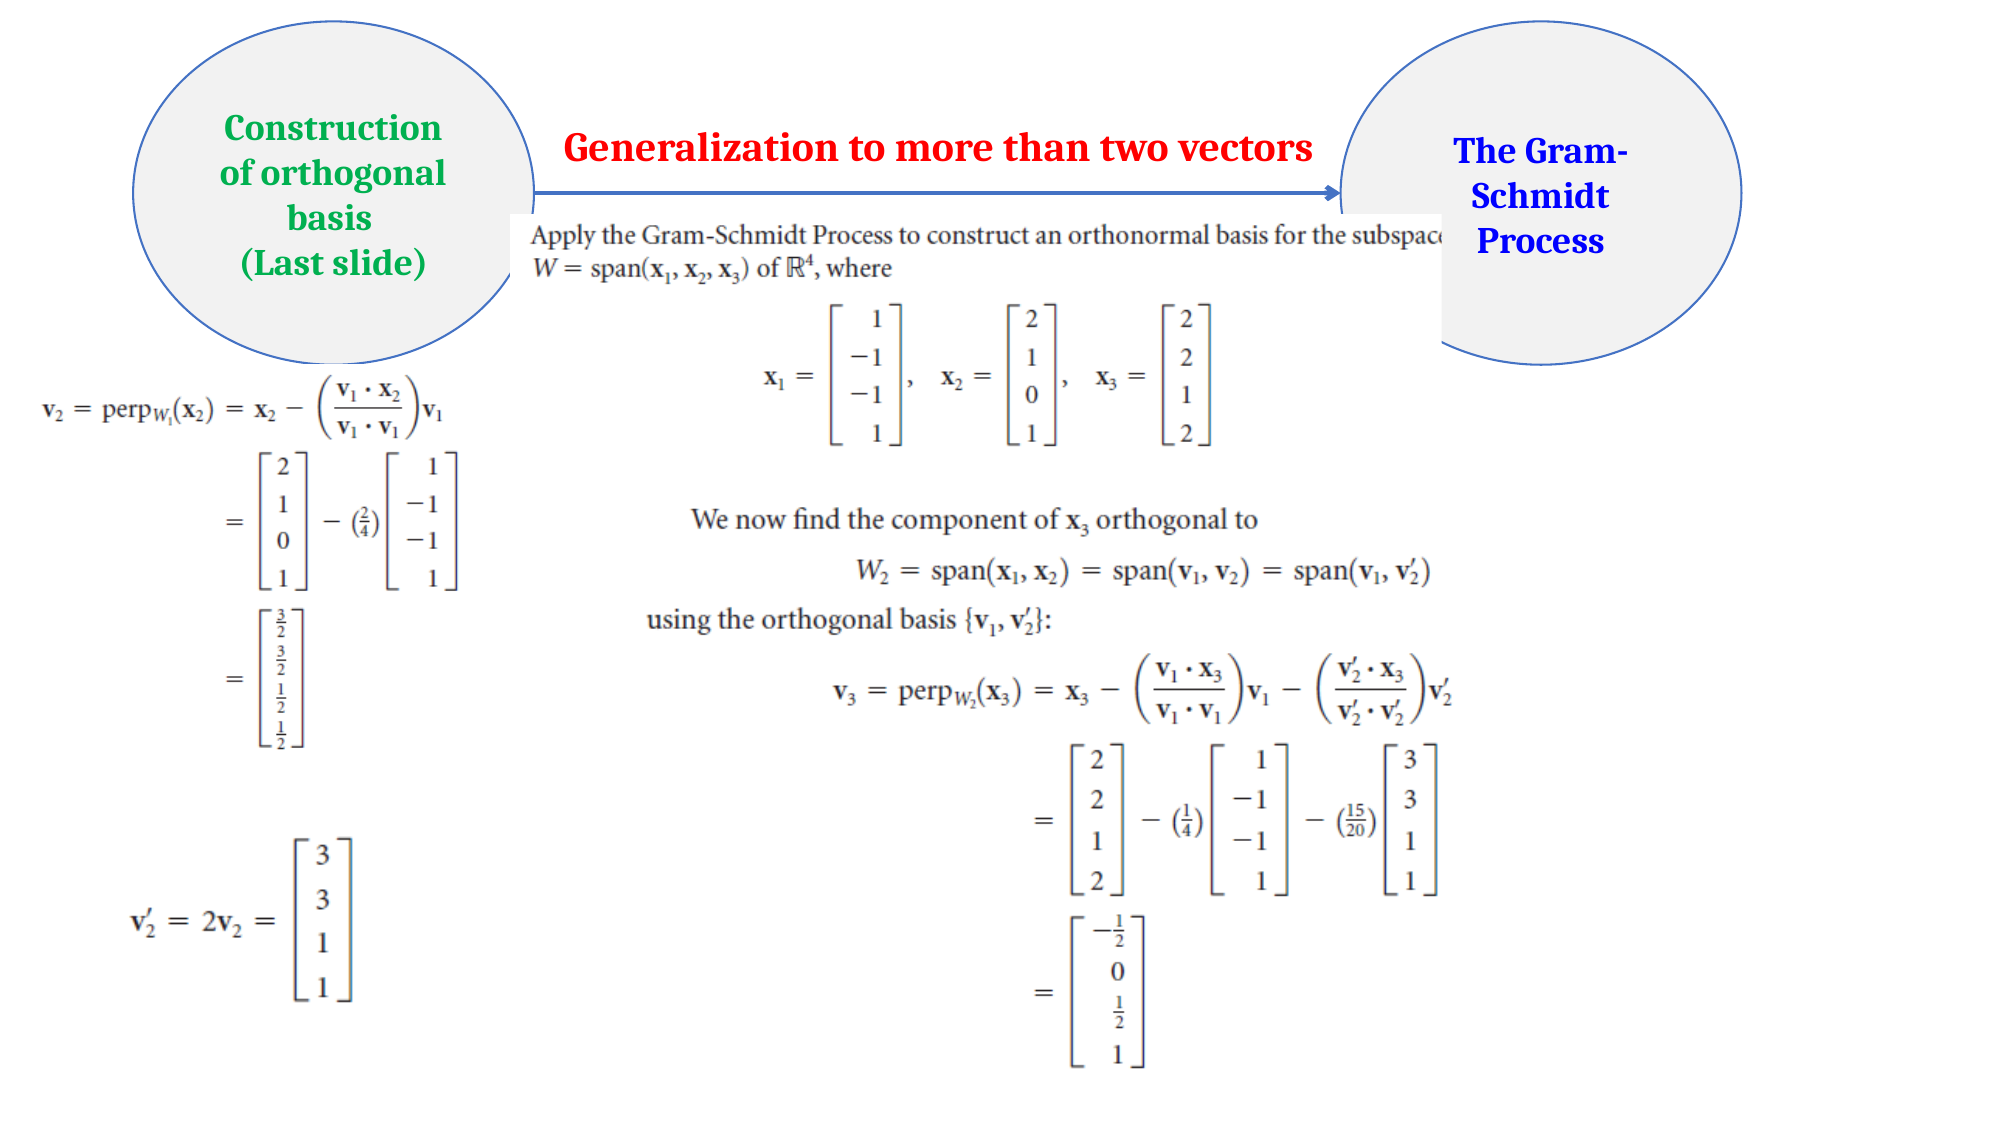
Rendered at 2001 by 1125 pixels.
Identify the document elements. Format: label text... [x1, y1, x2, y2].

picture [642, 504, 1628, 1072]
picture [32, 214, 1442, 768]
text_box Construction of orthogonal basis (Last slide) [132, 20, 535, 364]
picture [108, 835, 418, 1013]
text_box Generalization to more than two vectors [549, 112, 1329, 177]
text_box The Gram-Schmidt Process [1339, 20, 1743, 366]
